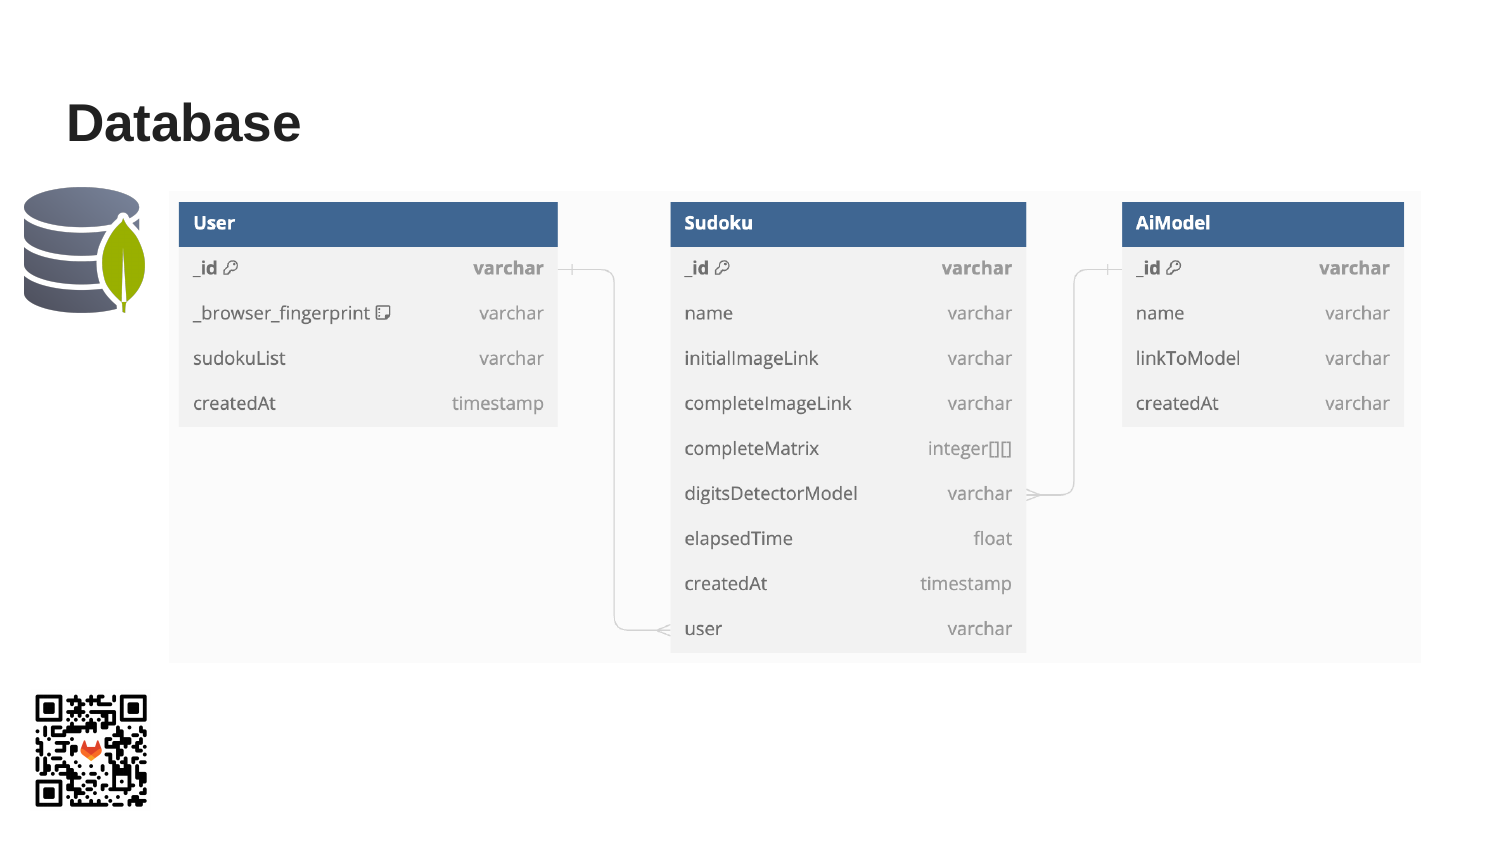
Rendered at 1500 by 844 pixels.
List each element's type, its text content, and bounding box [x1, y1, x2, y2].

picture [168, 191, 1421, 663]
picture [24, 186, 145, 313]
picture [30, 689, 152, 811]
title Database [51, 72, 1449, 167]
